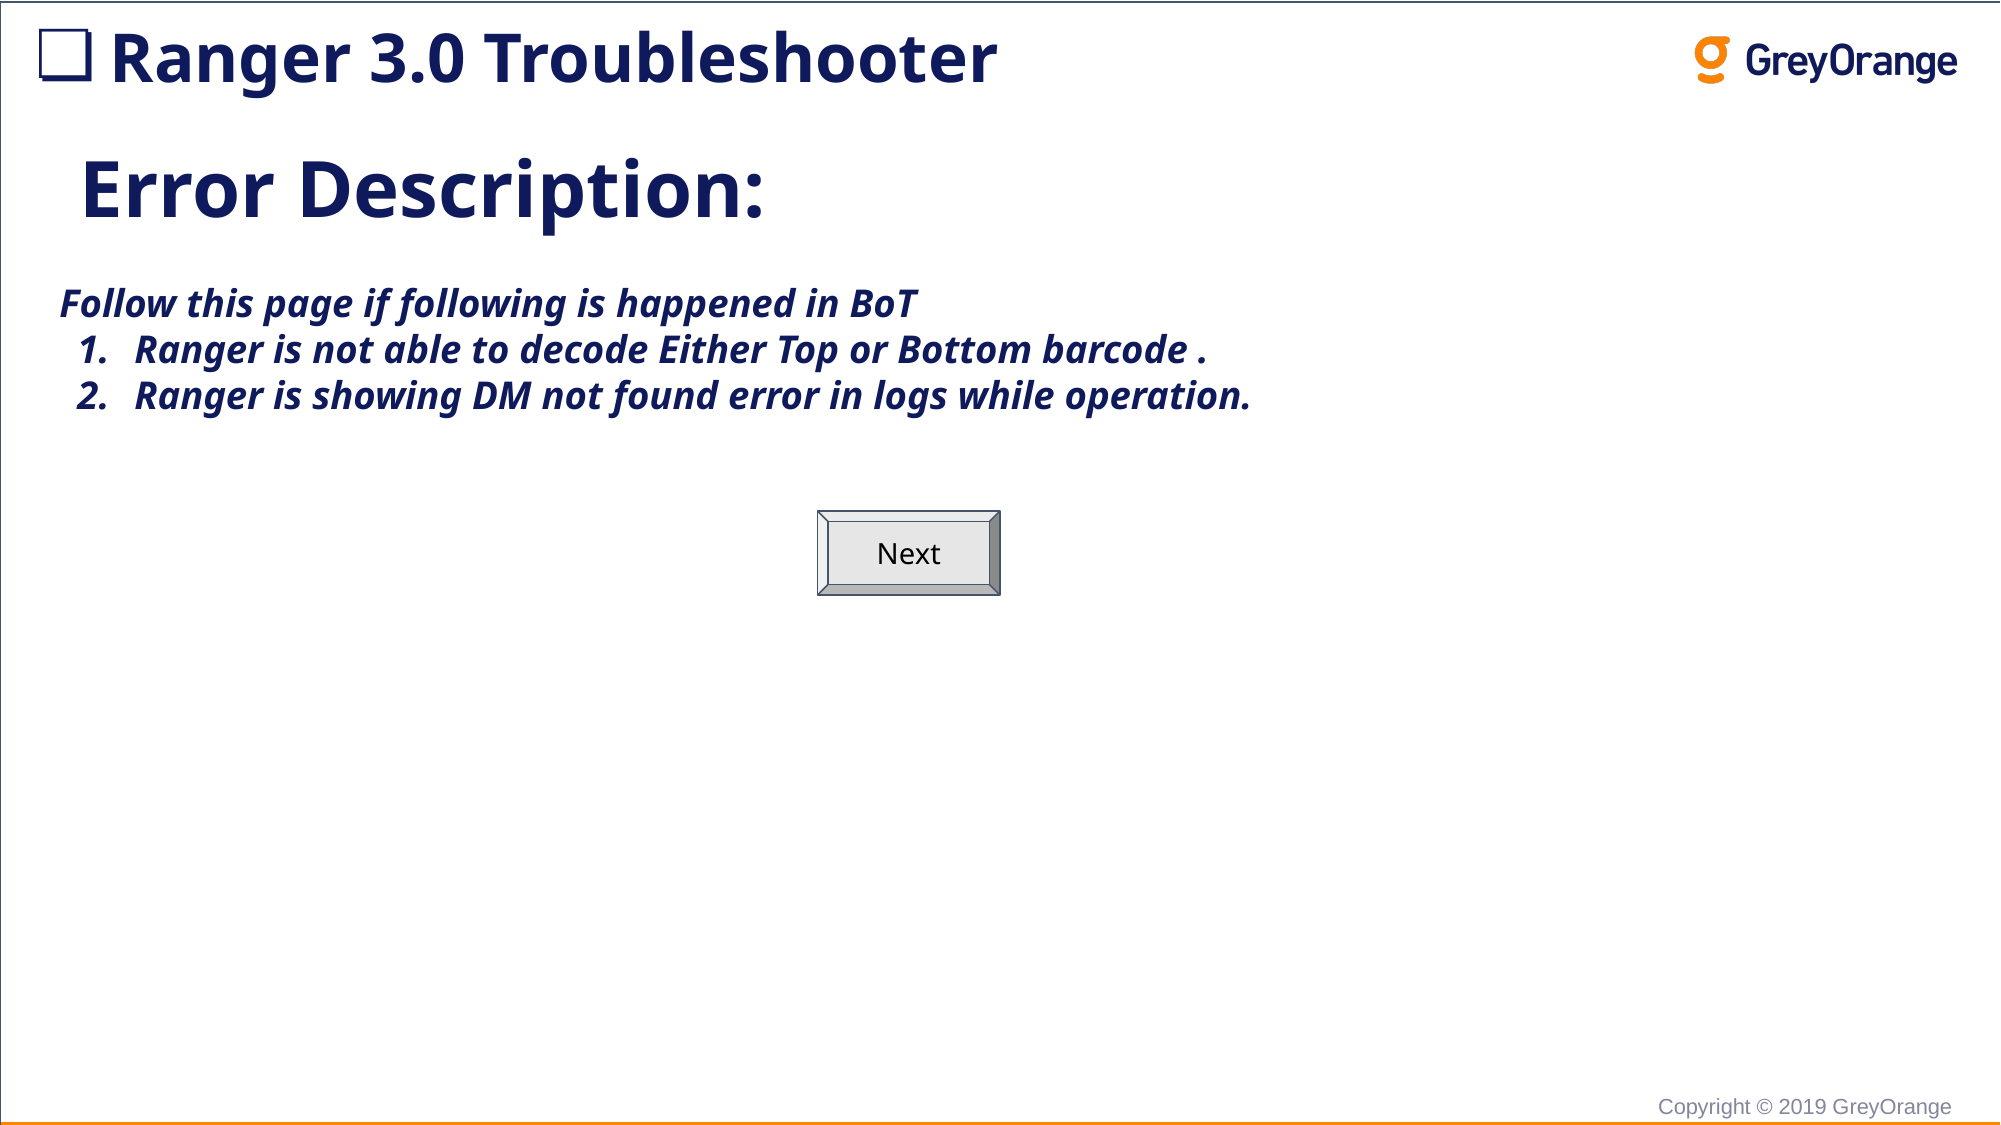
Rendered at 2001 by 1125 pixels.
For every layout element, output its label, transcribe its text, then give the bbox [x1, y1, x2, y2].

text_box [0, 2, 2000, 1125]
text_box Next [817, 511, 1000, 596]
text_box Error Description: Follow this page if following is happened in BoT Ranger is not able to decode Either Top or Bottom barcode . Ranger is showing DM not found error in logs while operation. [44, 124, 1956, 335]
text_box [820, 512, 997, 521]
text_box Ranger 3.0 Troubleshooter [19, 0, 1736, 132]
